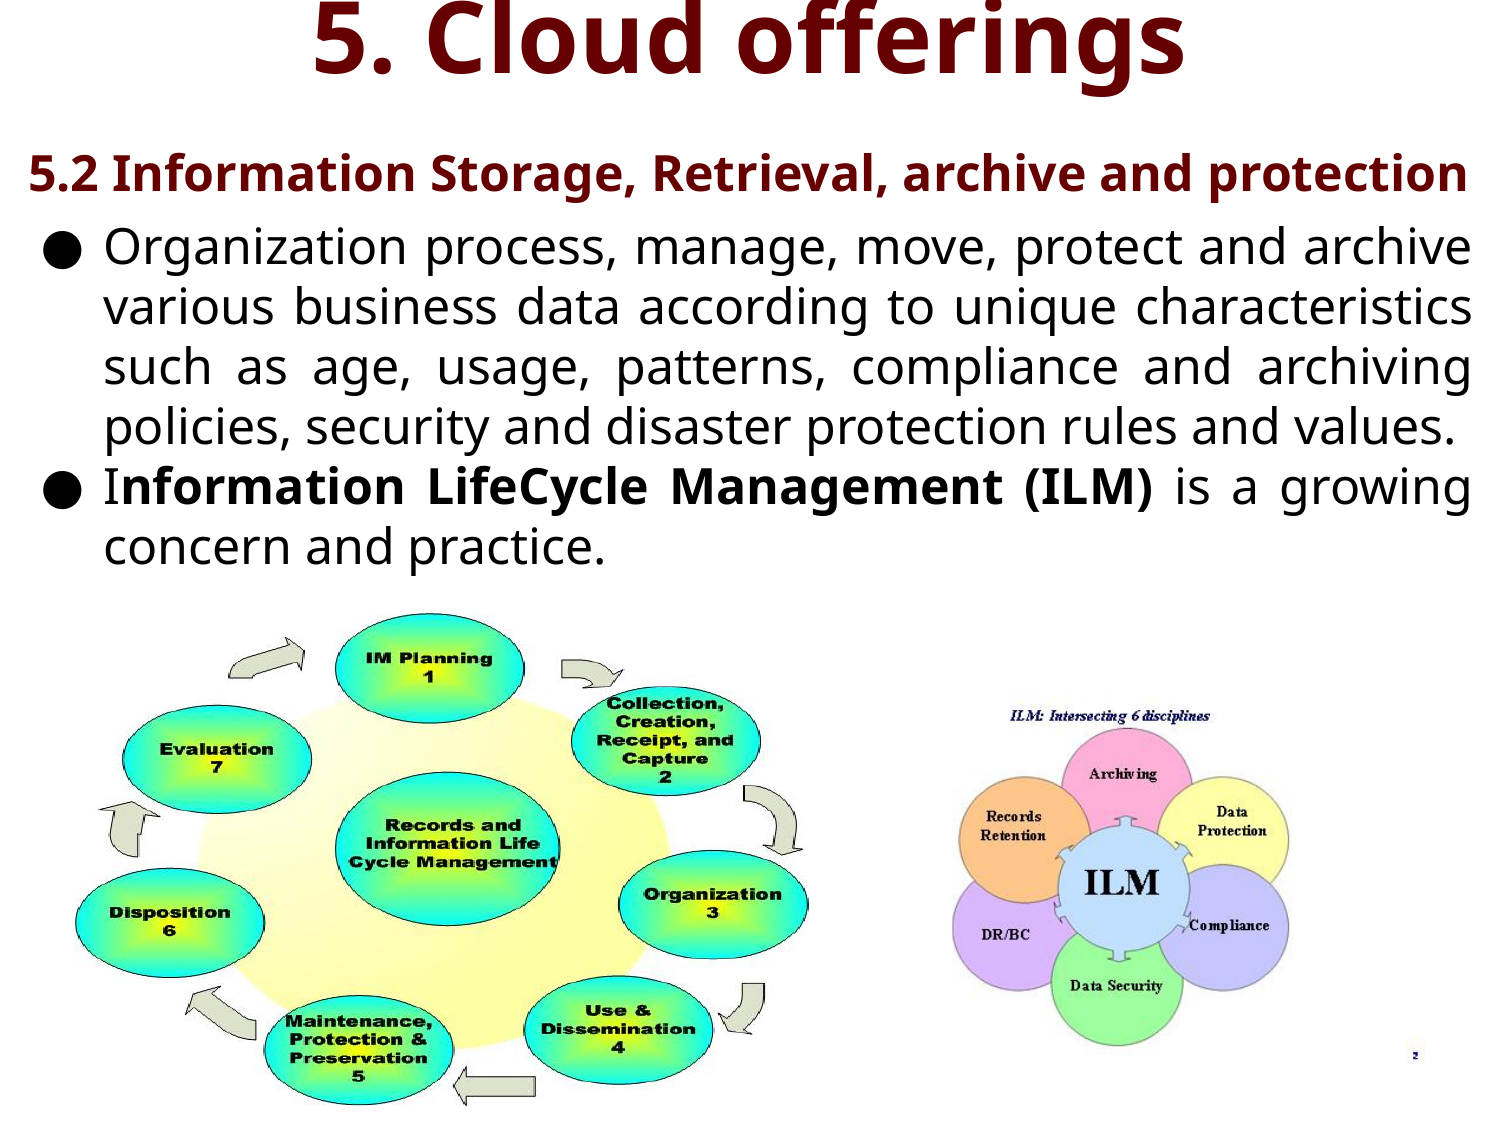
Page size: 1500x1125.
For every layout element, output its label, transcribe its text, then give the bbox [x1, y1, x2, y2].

title 5. Cloud offerings [75, 18, 1425, 109]
picture [858, 637, 1426, 1064]
picture [74, 613, 809, 1107]
list 5.2 Information Storage, Retrieval, archive and protection Organization process, manage, move, protect and archive various business data according to unique characteristics such as age, usage, patterns, compliance and archiving policies, security and disaster protection rules and values. Information LifeCycle Management (ILM) is a growing concern and practice. [13, 126, 1489, 1125]
